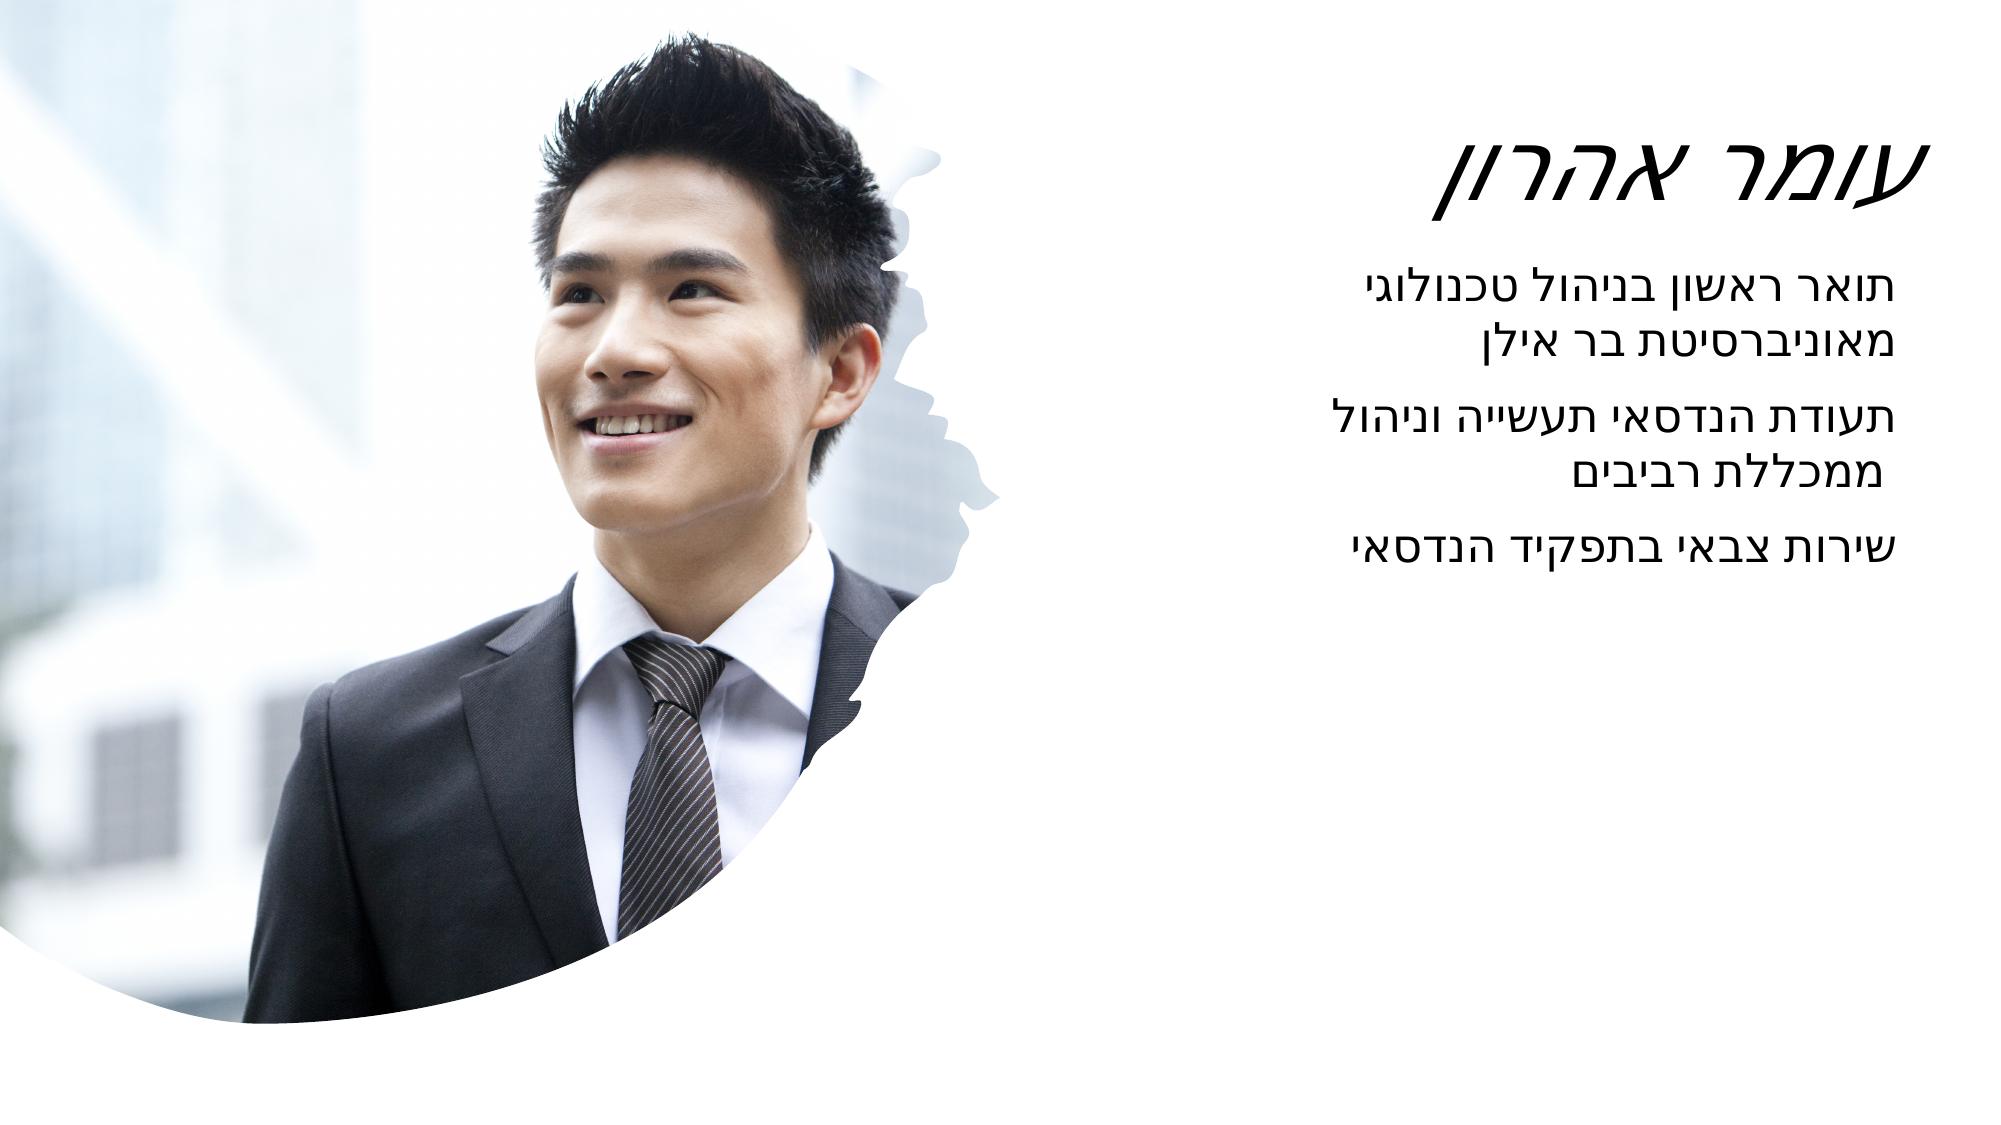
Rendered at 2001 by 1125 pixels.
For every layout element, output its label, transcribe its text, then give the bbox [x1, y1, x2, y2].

subtitle תואר ראשון בניהול טכנולוגי מאוניברסיטת בר אילן תעודת הנדסאי תעשייה וניהול ממכללת רביבים שירות צבאי בתפקיד הנדסאי [1155, 247, 1913, 582]
picture [0, 0, 1001, 1024]
title עומר אהרון [1001, 61, 1931, 230]
